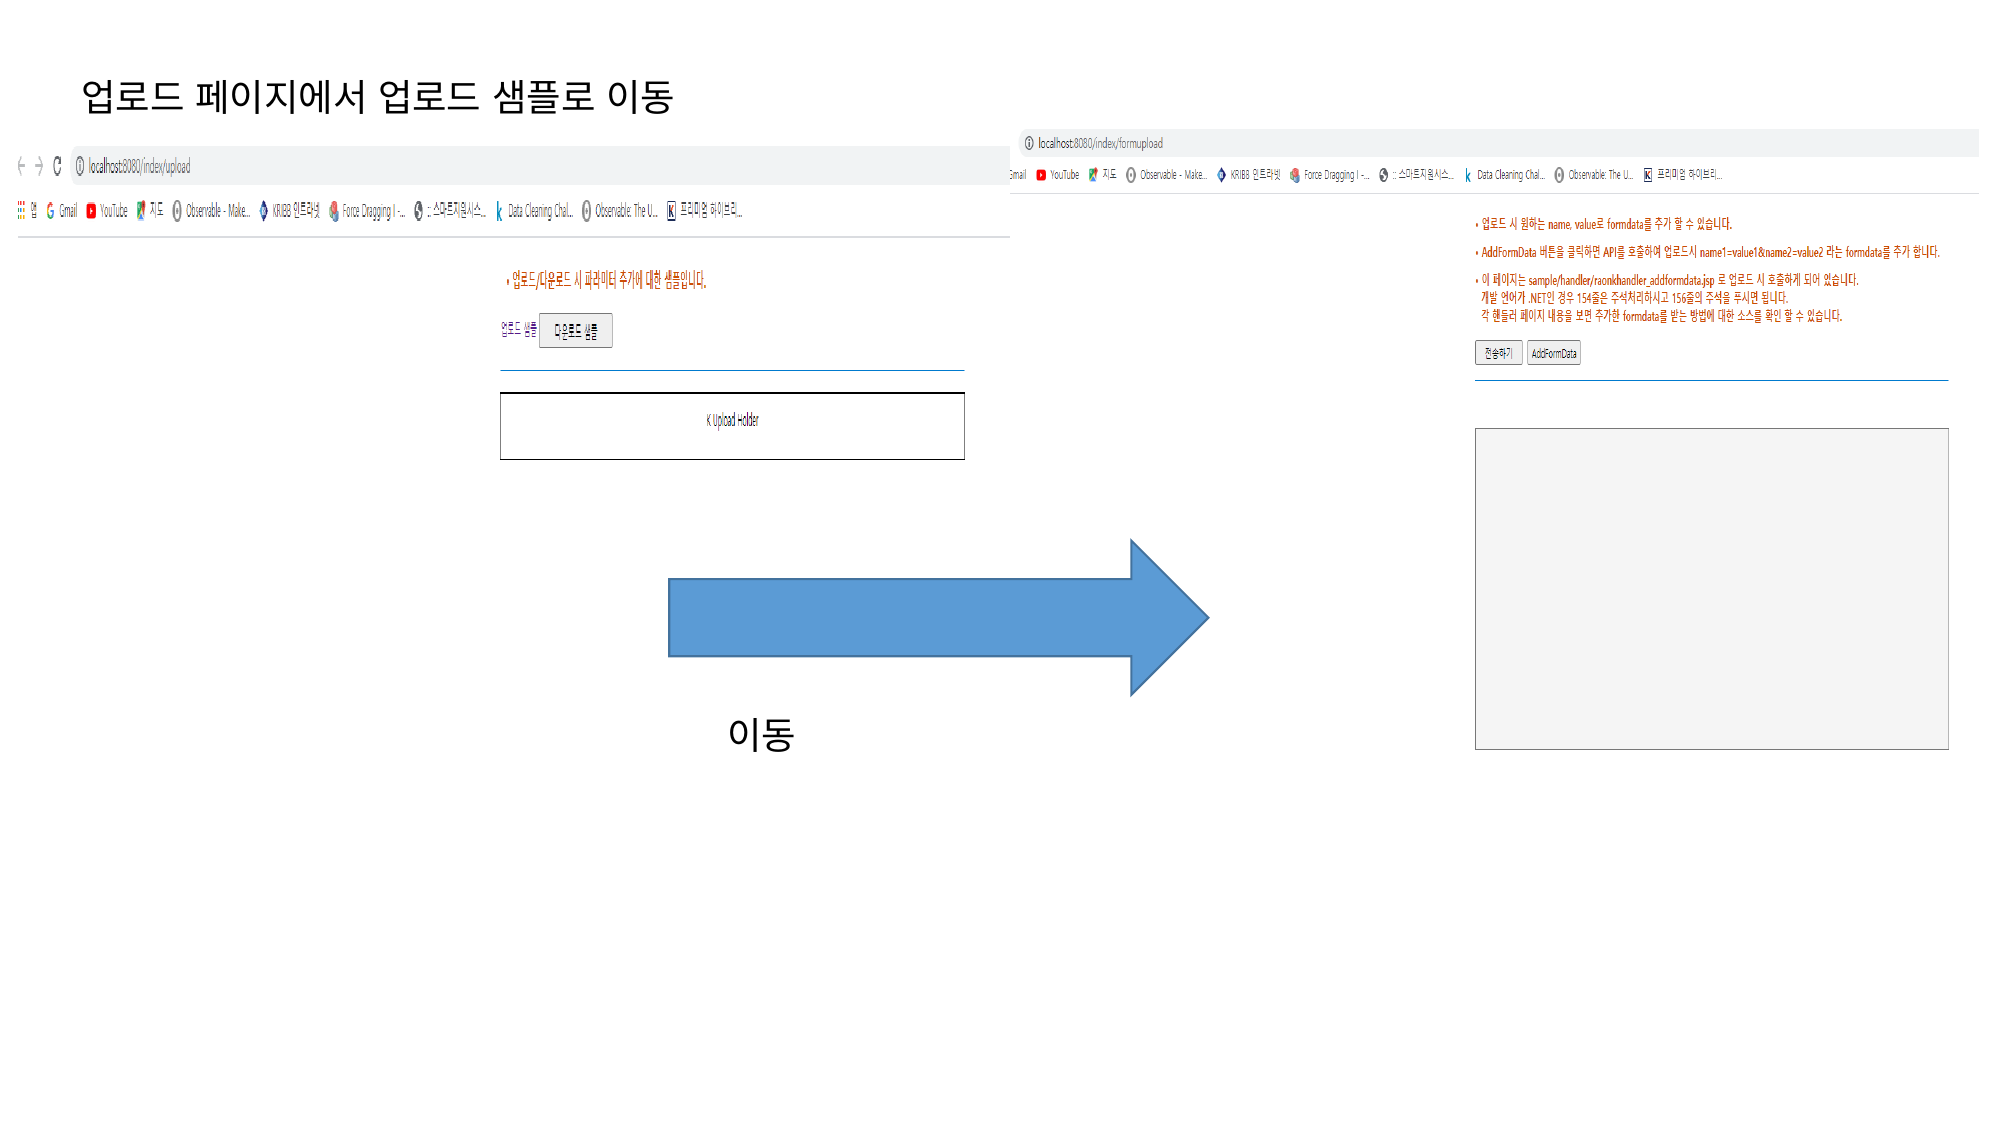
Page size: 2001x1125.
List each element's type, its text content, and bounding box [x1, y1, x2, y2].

text_box 업로드 페이지에서 업로드 샘플로 이동 [66, 66, 811, 127]
picture [18, 127, 1979, 974]
